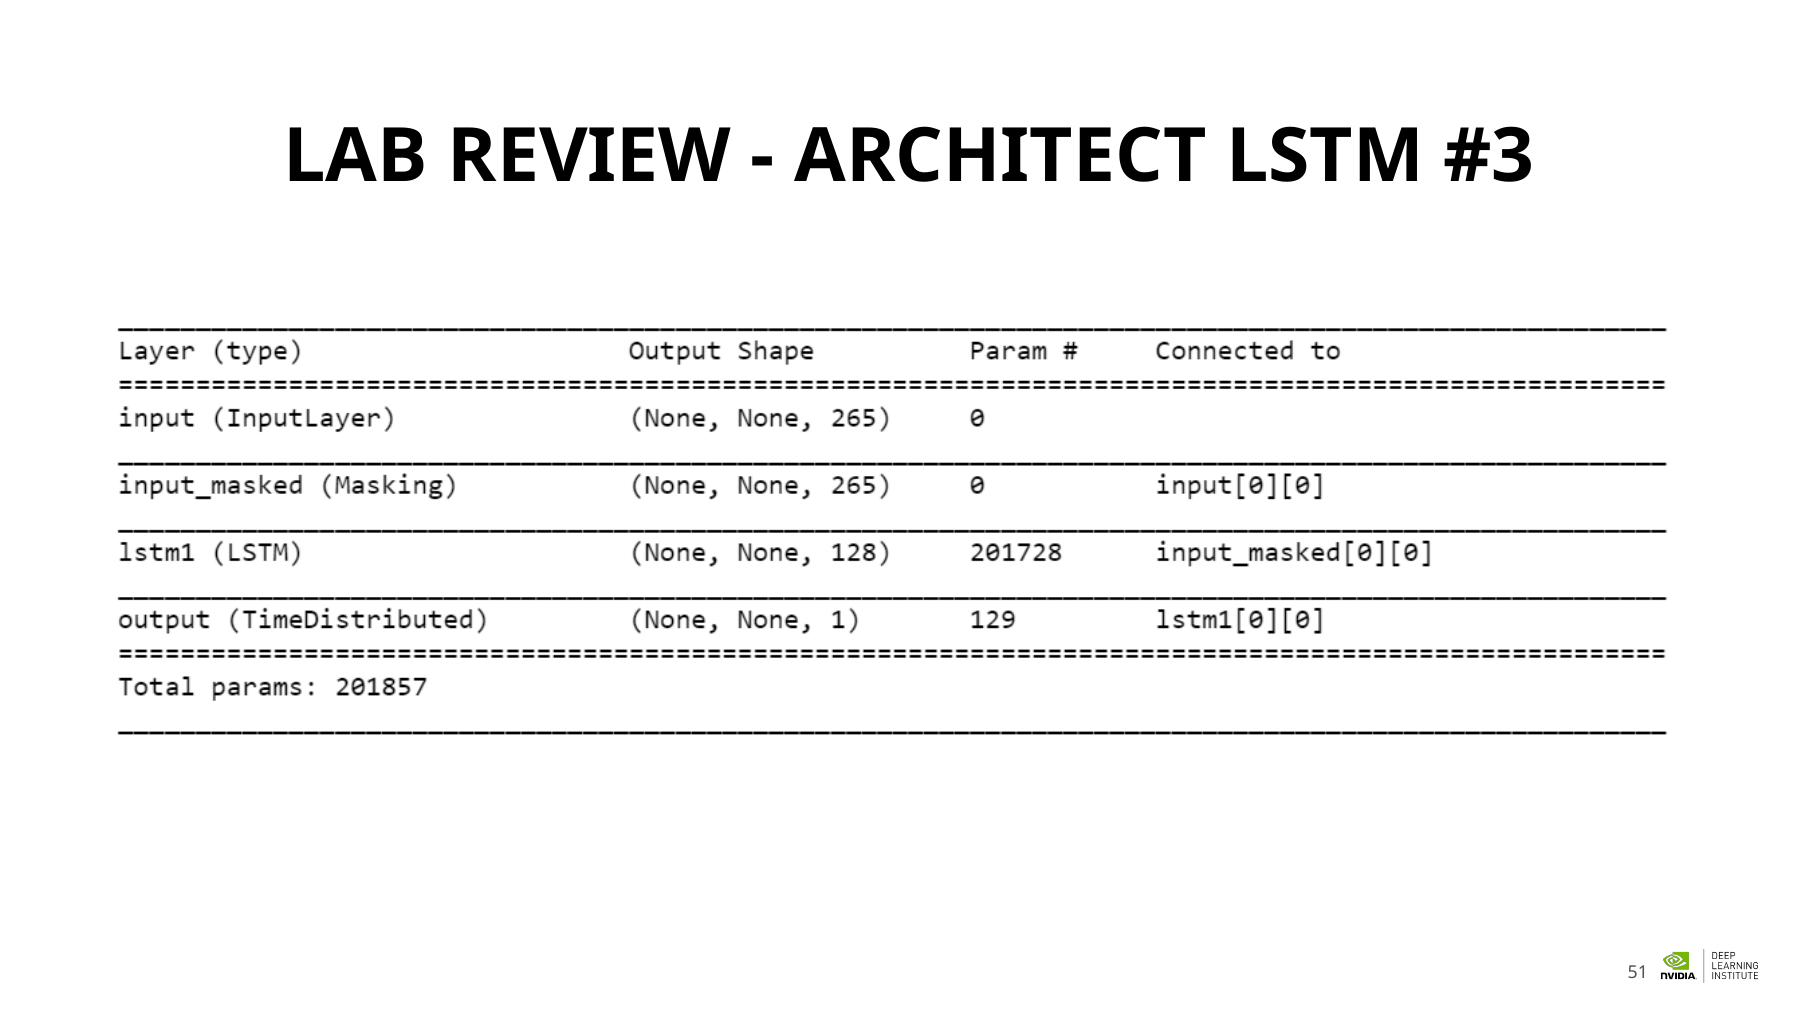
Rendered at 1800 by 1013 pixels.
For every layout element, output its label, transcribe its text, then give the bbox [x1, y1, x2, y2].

picture [1661, 949, 1758, 983]
picture [101, 303, 1698, 756]
title LAB REVIEW - ARCHITECT LSTM #3 [81, 108, 1719, 206]
